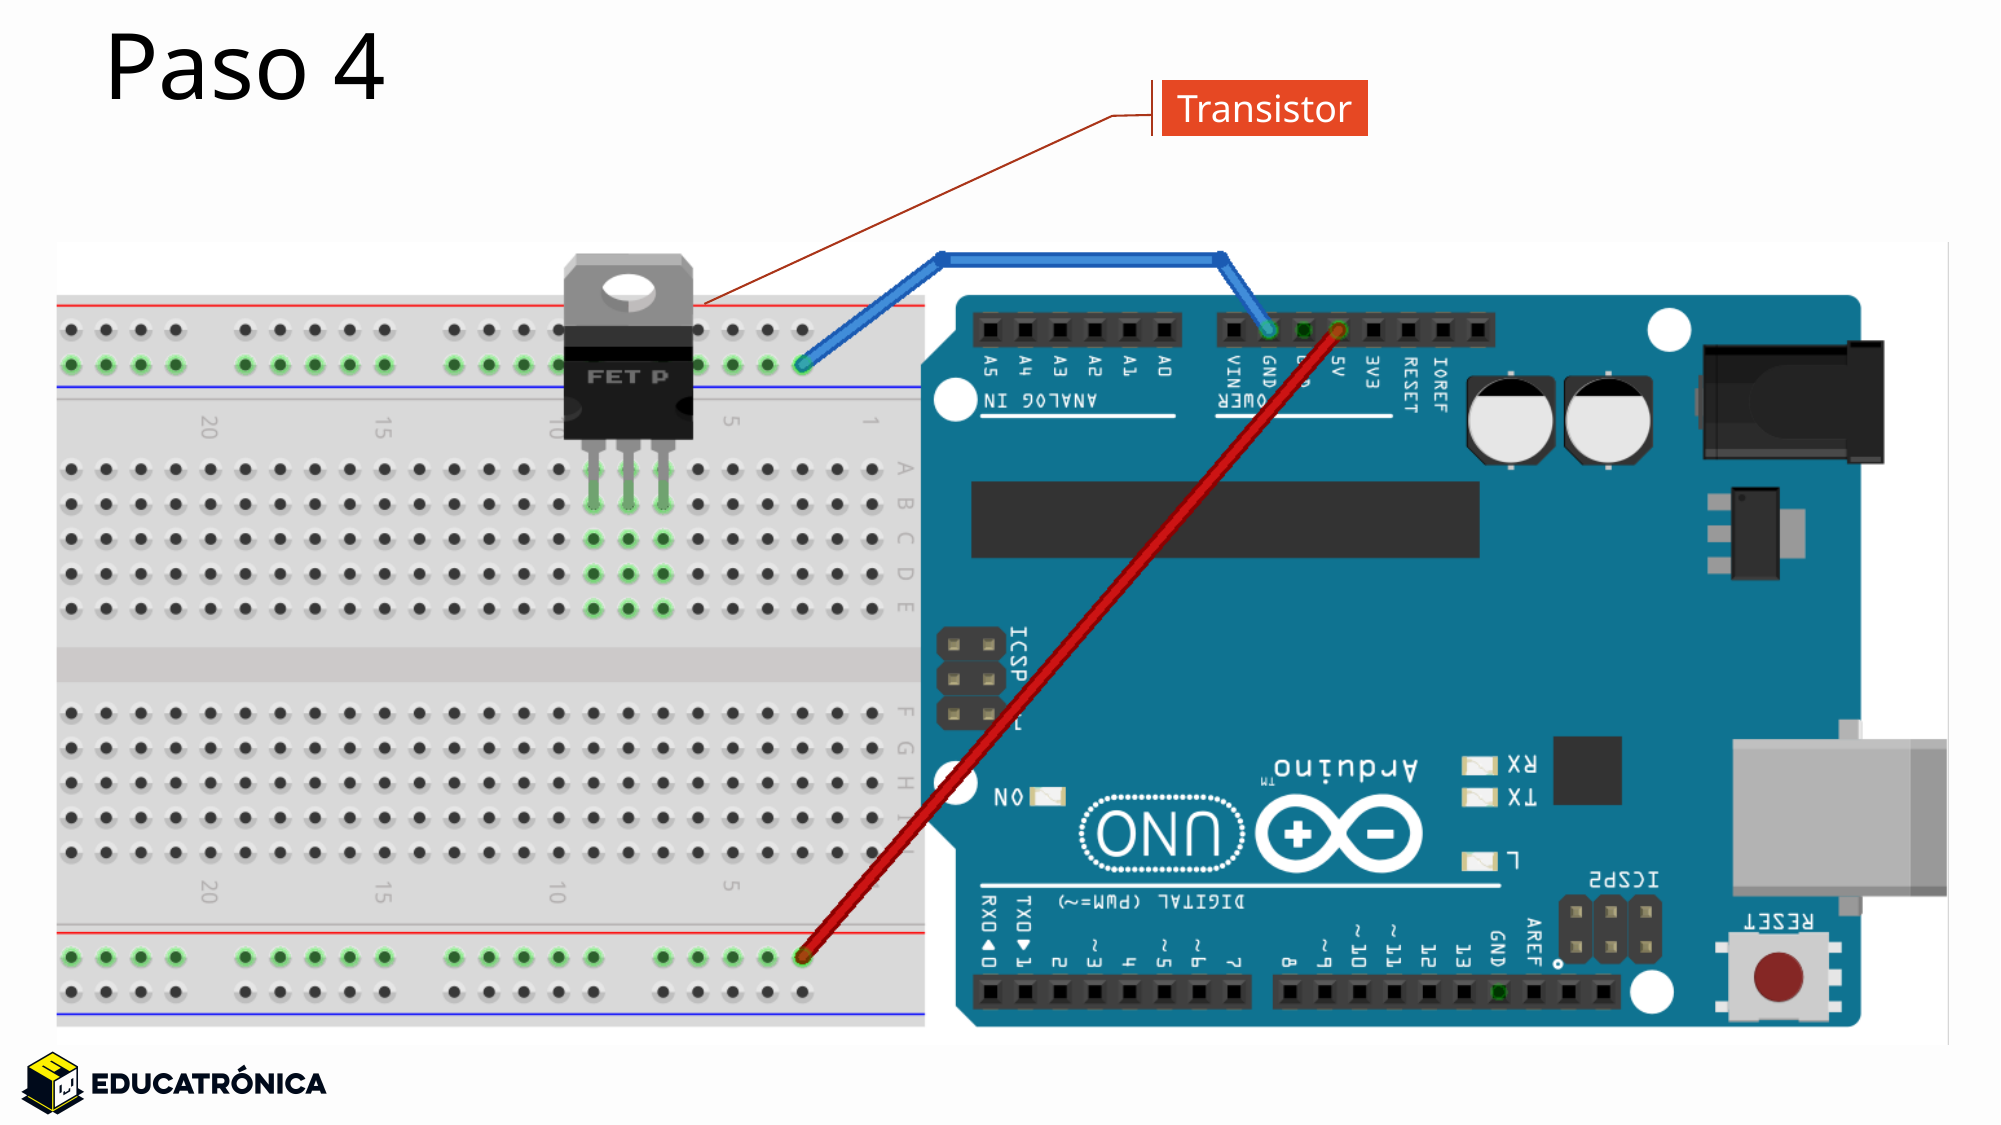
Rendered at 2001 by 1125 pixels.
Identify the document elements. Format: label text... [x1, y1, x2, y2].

picture [19, 1048, 330, 1118]
text_box Transistor [1162, 80, 1368, 136]
picture [56, 242, 1956, 1045]
text_box Transistor [836, 79, 1153, 242]
title Paso 4 [88, 7, 1912, 133]
